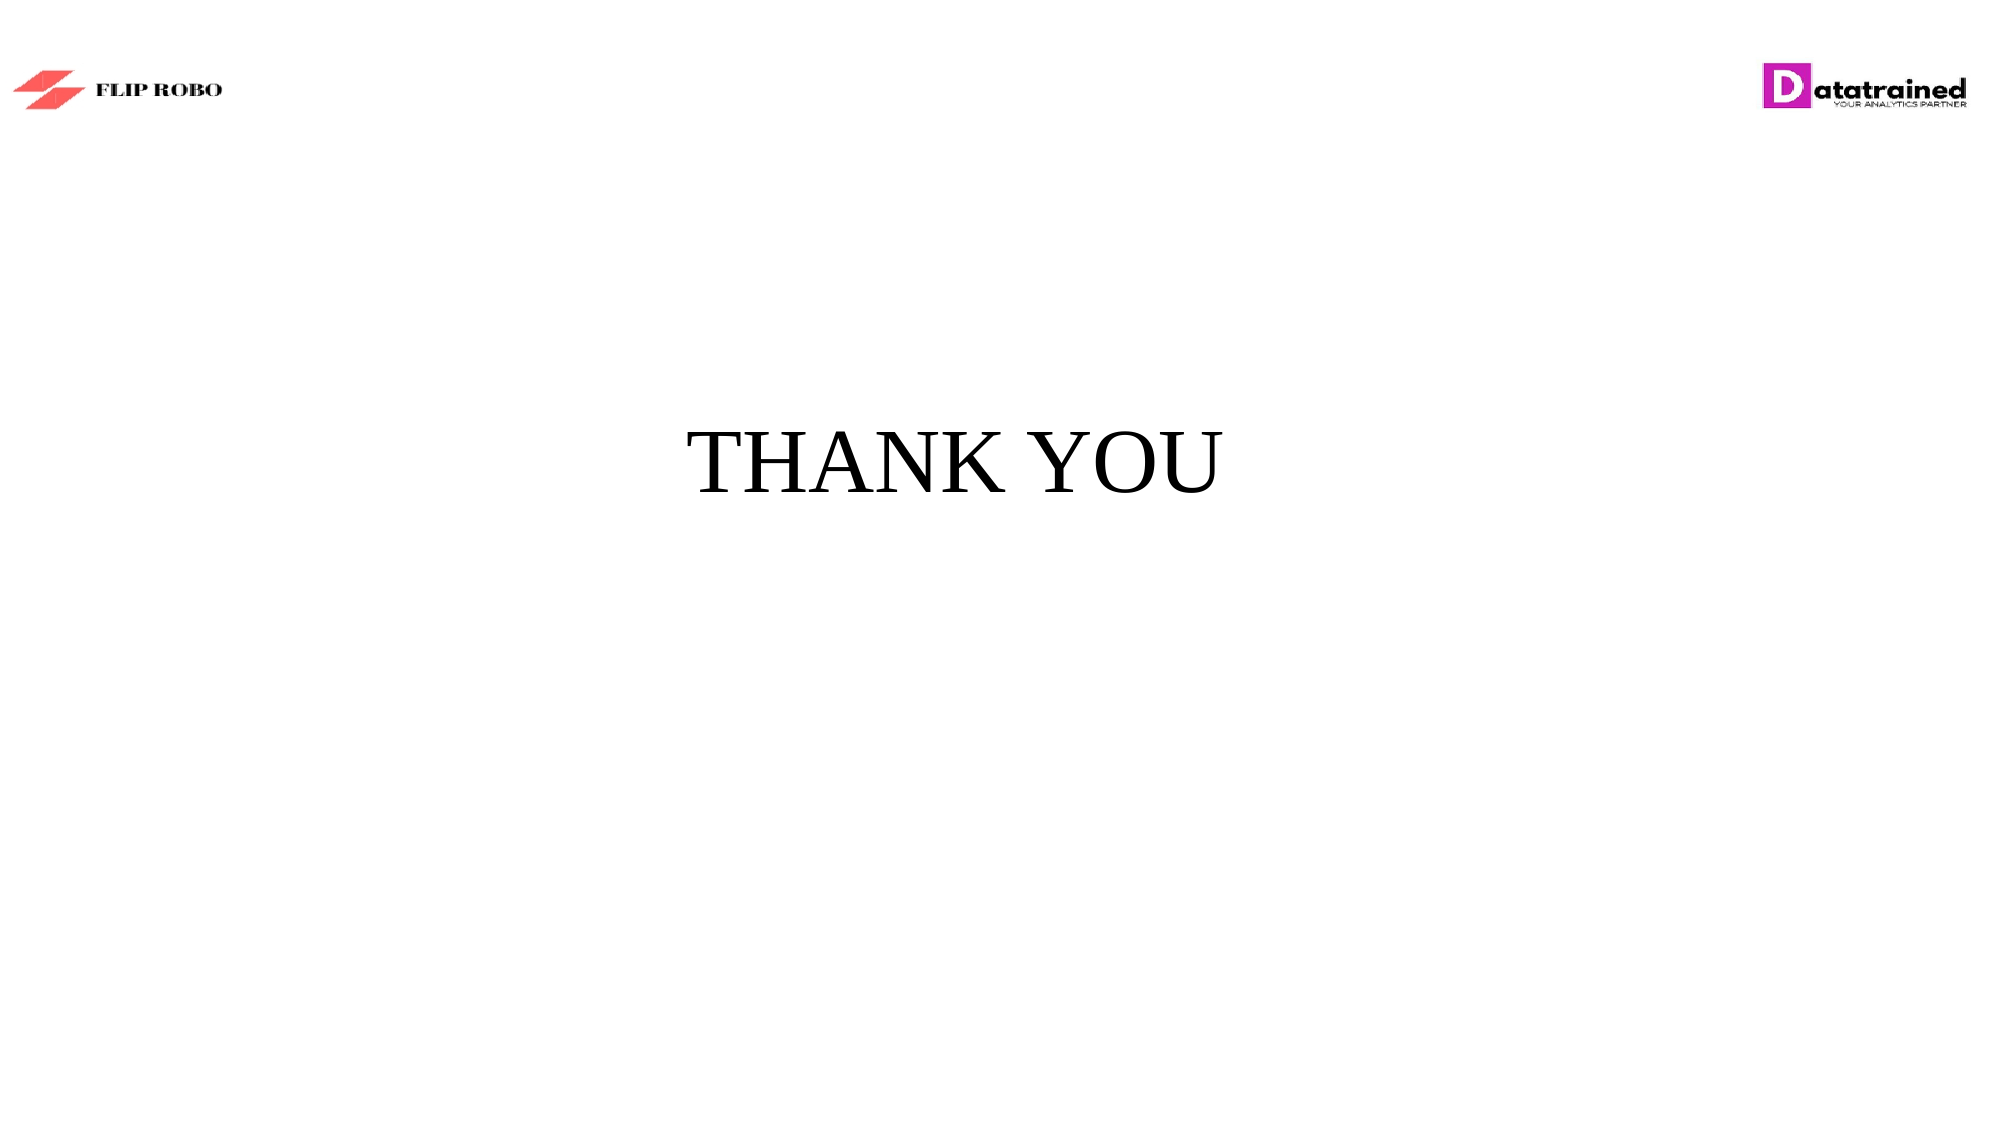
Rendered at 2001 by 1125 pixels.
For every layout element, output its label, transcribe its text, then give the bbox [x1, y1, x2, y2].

picture [0, 0, 237, 178]
picture [1749, 0, 2000, 180]
text_box THANK YOU [366, 393, 1546, 519]
